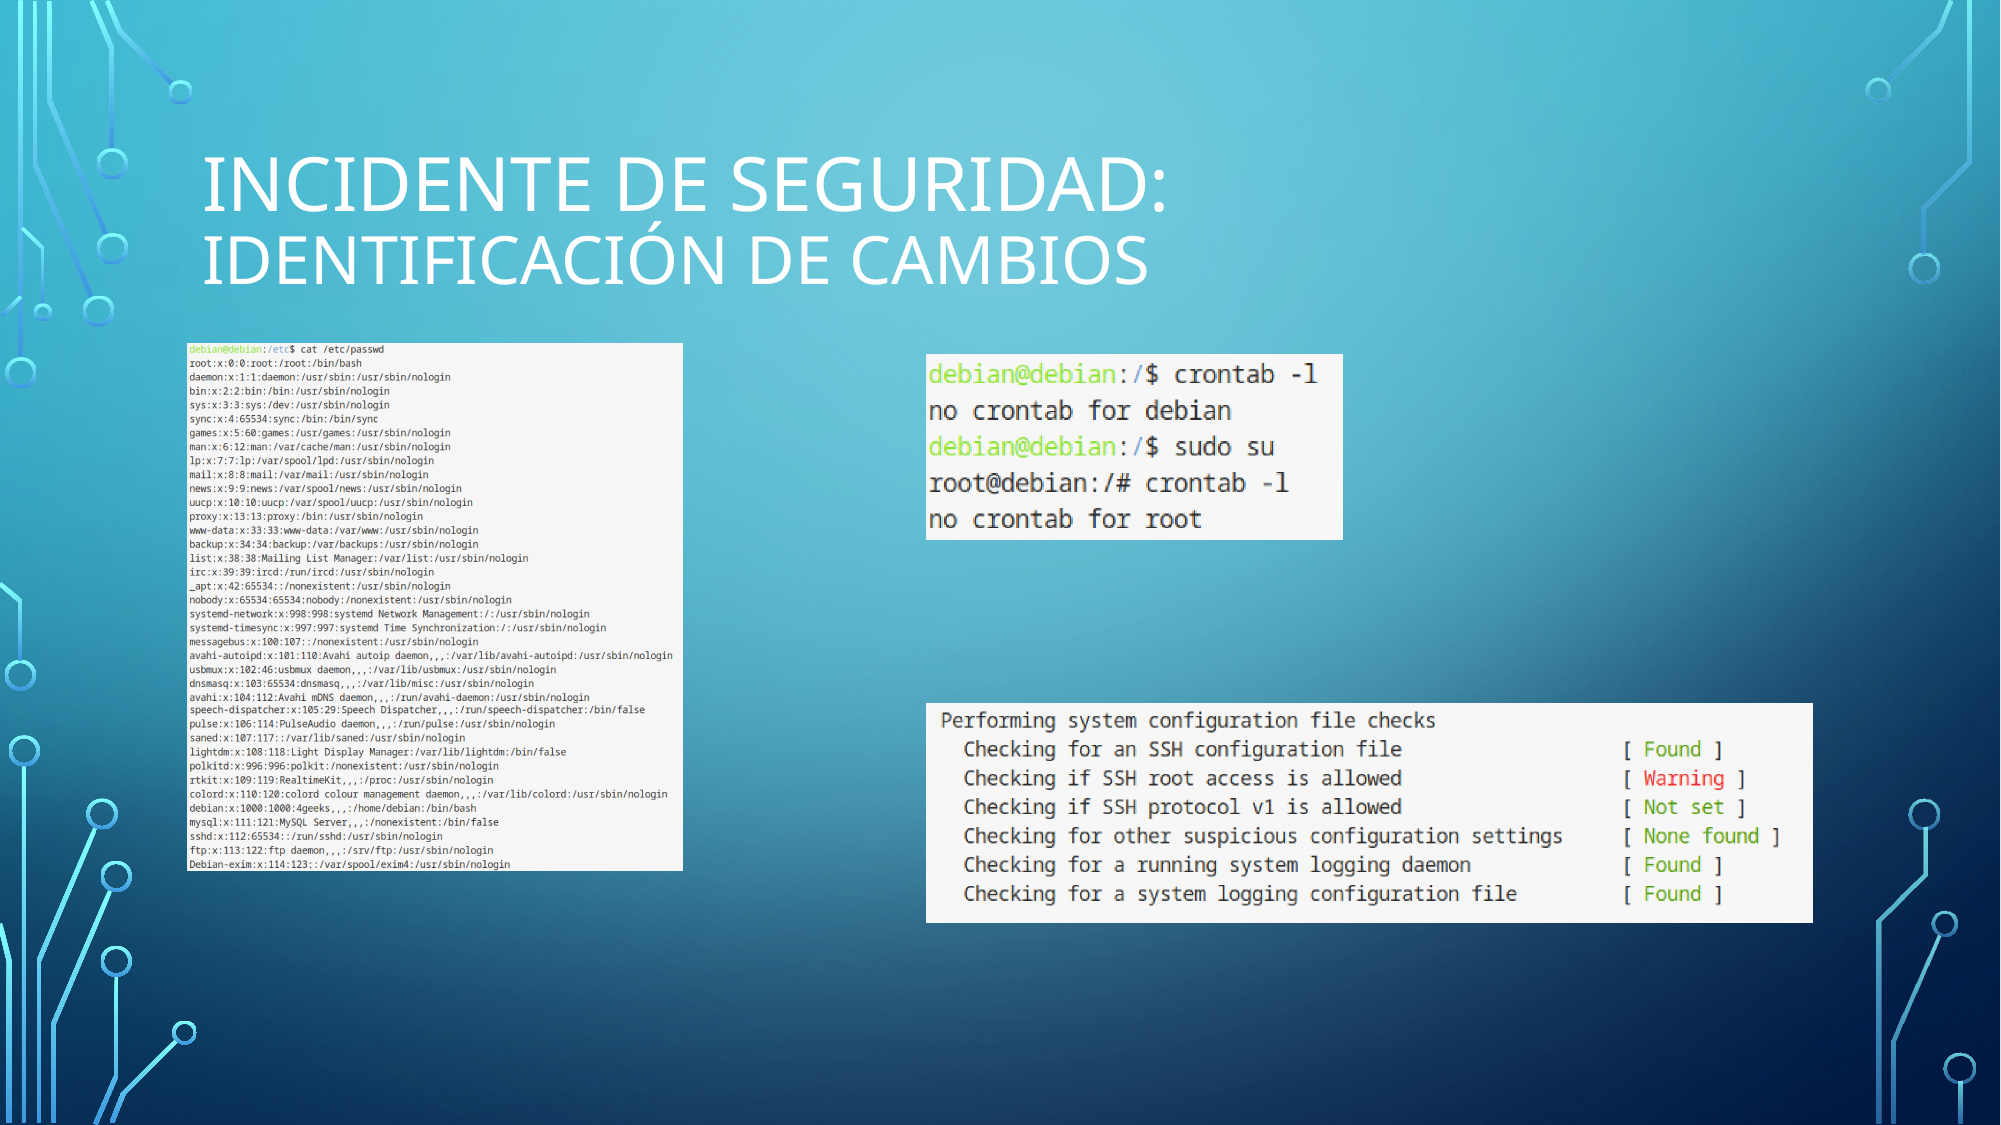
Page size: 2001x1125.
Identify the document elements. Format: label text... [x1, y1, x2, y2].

picture [926, 702, 1813, 923]
picture [926, 354, 1344, 540]
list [186, 343, 683, 702]
picture [186, 702, 683, 872]
title Incidente de Seguridad: identificación de cambios [187, 101, 1813, 344]
